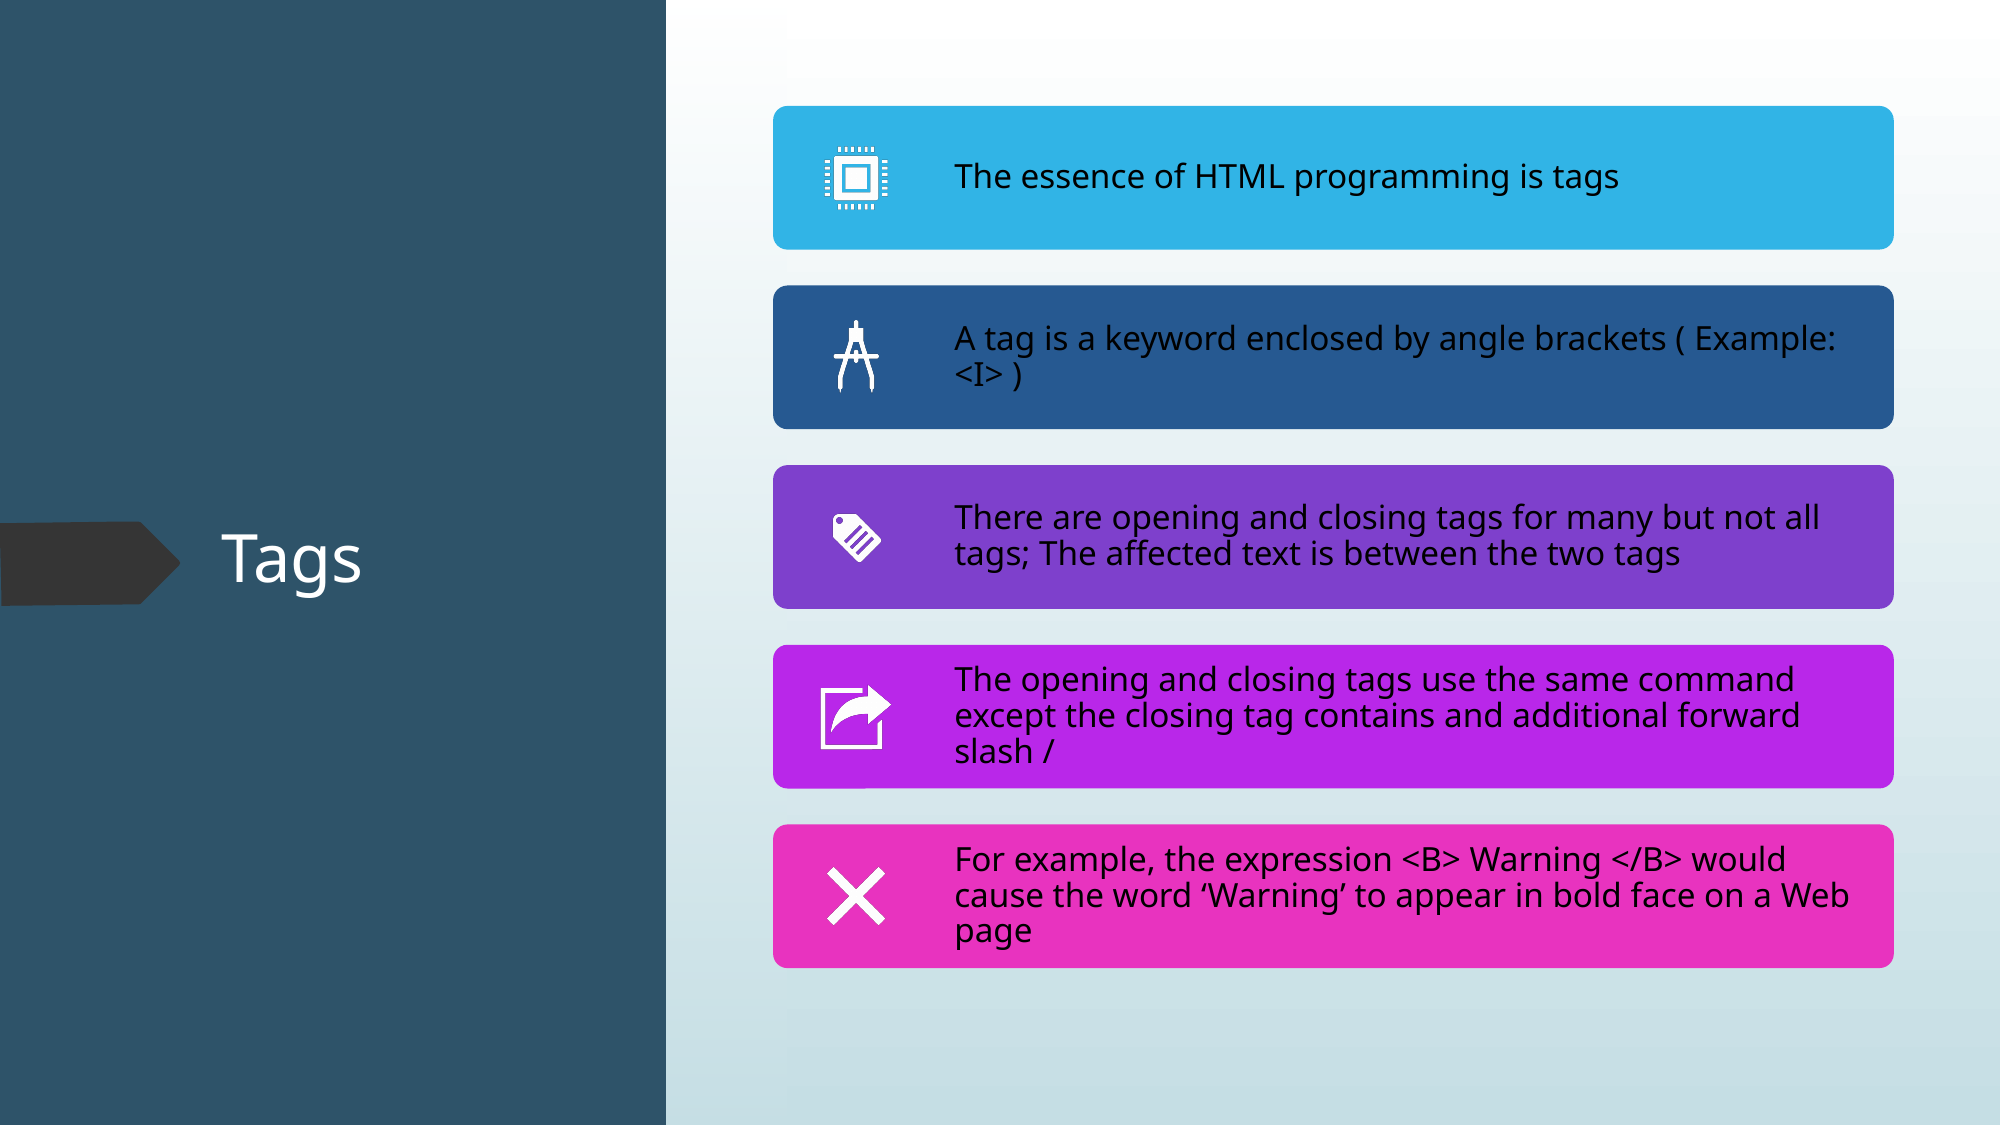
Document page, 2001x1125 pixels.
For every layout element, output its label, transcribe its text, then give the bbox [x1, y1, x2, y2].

text_box [785, 0, 2000, 1125]
title Tags [206, 508, 610, 1006]
text_box [0, 521, 181, 606]
text_box [0, 0, 667, 1125]
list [772, 104, 1895, 970]
